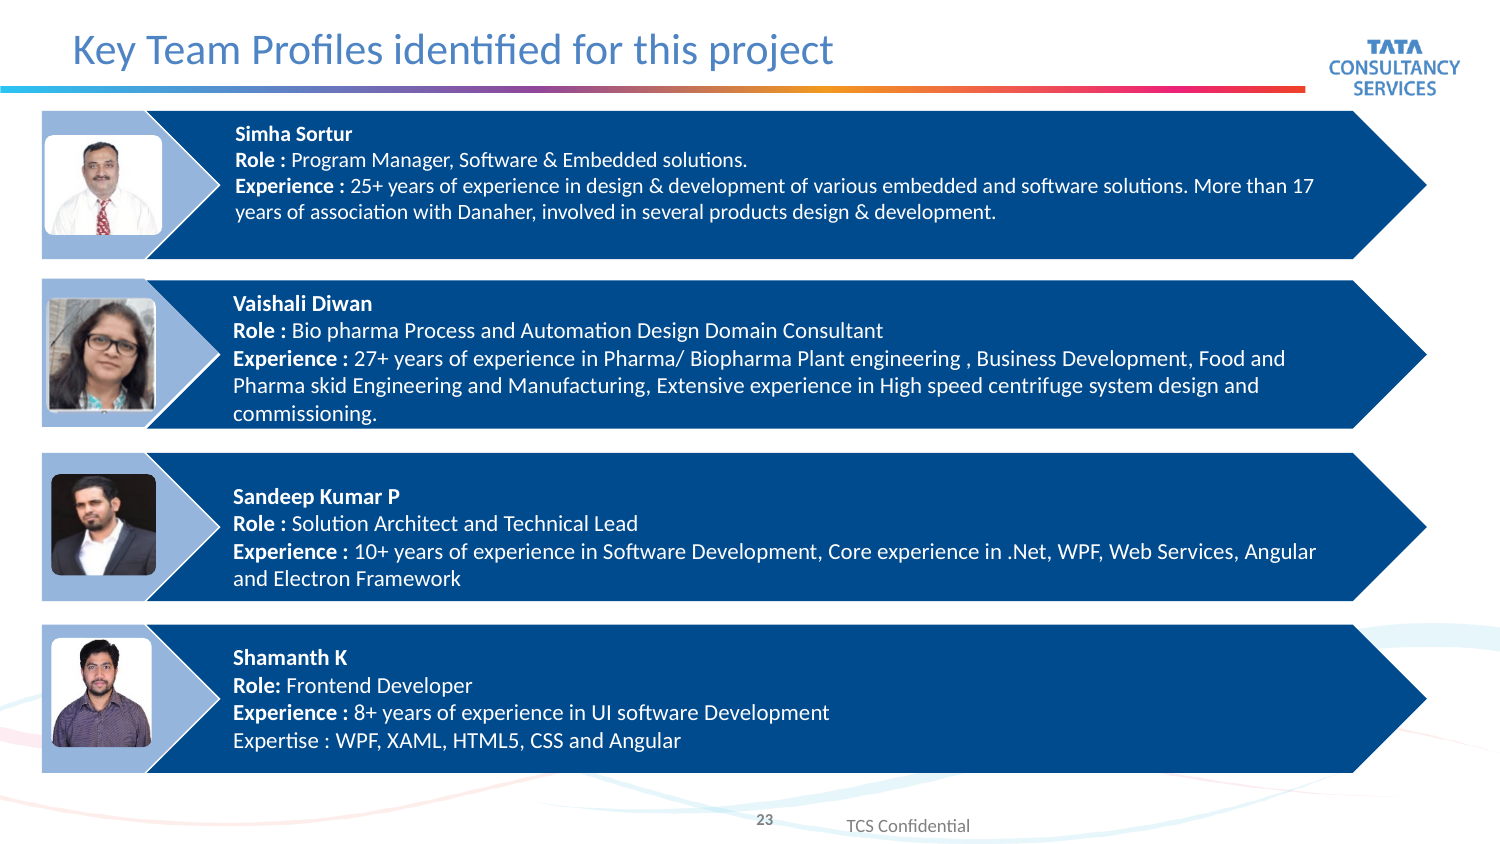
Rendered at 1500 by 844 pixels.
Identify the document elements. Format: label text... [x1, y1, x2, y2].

text_box Key Team Profiles identified for this project [58, 13, 1083, 93]
picture [1297, 0, 1500, 154]
text_box Sandeep Kumar P Role : Solution Architect and Technical Lead Experience : 10+ years of experience in Software Development, Core experience in .Net, WPF, Web Services, Angular and Electron Framework [218, 474, 1338, 599]
picture [0, 623, 1500, 844]
text_box [148, 278, 1357, 348]
picture [51, 637, 152, 748]
text_box [146, 622, 1429, 776]
text_box Shamanth K Role: Frontend Developer Experience : 8+ years of experience in UI software Development Expertise : WPF, XAML, HTML5, CSS and Angular [218, 635, 1358, 760]
text_box [39, 276, 218, 430]
text_box Vaishali Diwan Role : Bio pharma Process and Automation Design Domain Consultant Experience : 27+ years of experience in Pharma/ Biopharma Plant engineering , Business Development, Food and Pharma skid Engineering and Manufacturing, Extensive experience in High speed centrifuge system design and commissioning. [218, 281, 1374, 434]
text_box [39, 622, 218, 776]
picture [45, 297, 157, 414]
text_box [1374, 298, 1429, 411]
text_box [145, 357, 218, 431]
picture [51, 473, 157, 576]
text_box [146, 450, 1429, 604]
text_box [39, 108, 221, 262]
text_box [39, 450, 218, 604]
picture [44, 134, 163, 236]
text_box Simha Sortur Role : Program Manager, Software & Embedded solutions. Experience : 25+ years of experience in design & development of various embedded and software solutions. More than 17 years of association with Danaher, involved in several products design & development. [146, 108, 1429, 262]
